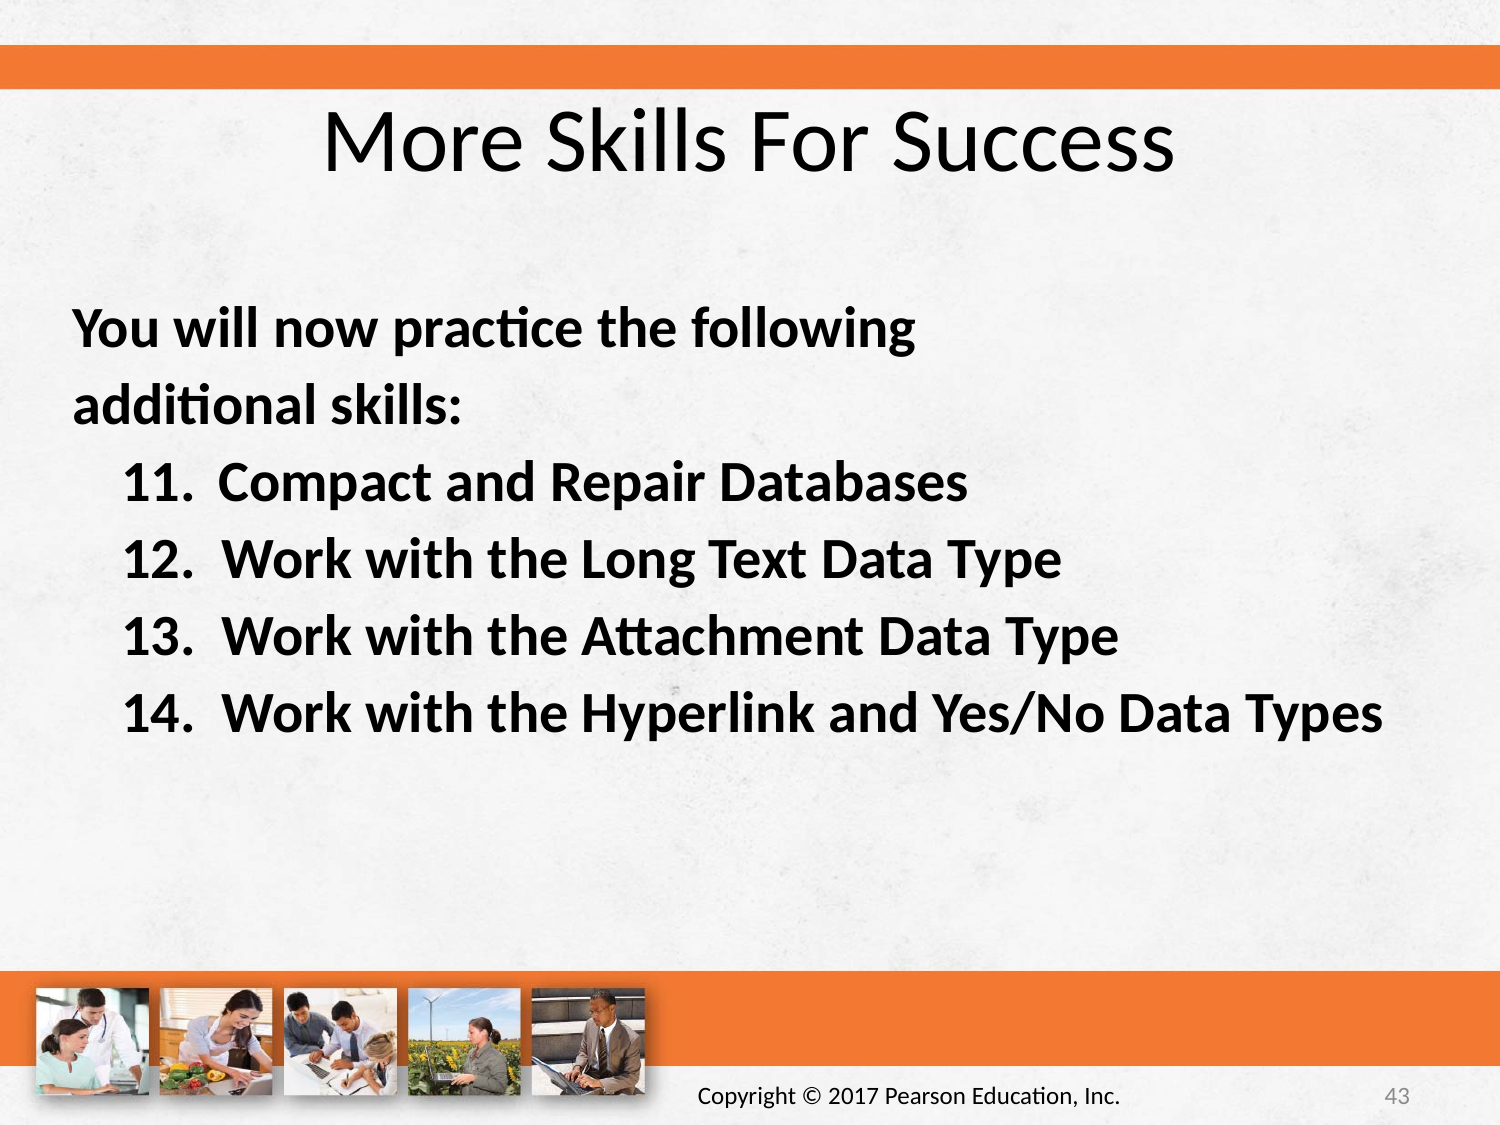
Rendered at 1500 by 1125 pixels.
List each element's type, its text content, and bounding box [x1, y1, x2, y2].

text_box You will now practice the following additional skills: Compact and Repair Databases Work with the Long Text Data Type Work with the Attachment Data Type Work with the Hyperlink and Yes/No Data Types [31, 274, 1469, 752]
slide_number 43 [1074, 1065, 1425, 1125]
picture [0, 0, 1500, 1125]
title More Skills For Success [99, 44, 1401, 226]
footer Copyright © 2017 Pearson Education, Inc. [650, 1065, 1074, 1125]
